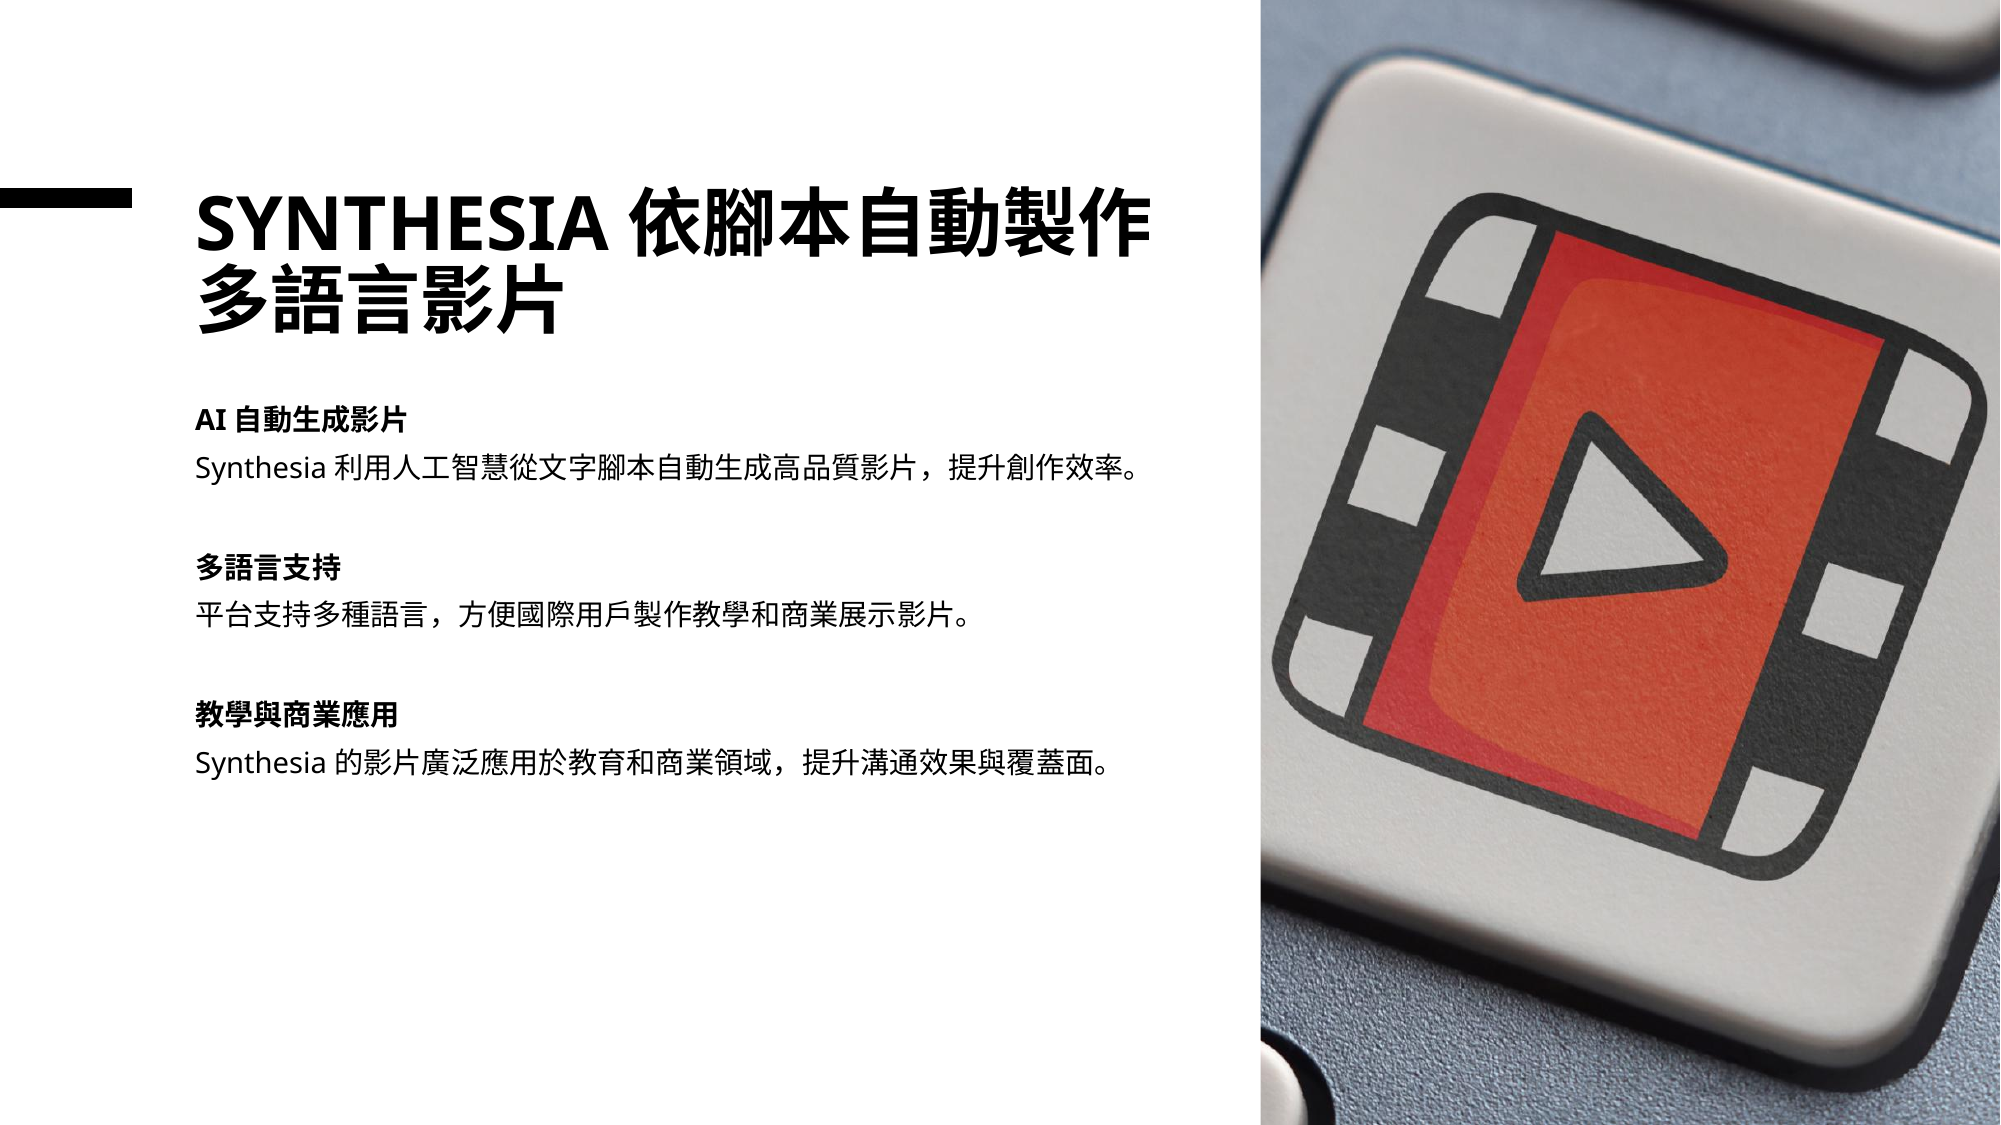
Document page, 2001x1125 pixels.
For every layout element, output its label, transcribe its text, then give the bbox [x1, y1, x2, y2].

list AI自動生成影片 Synthesia利用人工智慧從文字腳本自動生成高品質影片，提升創作效率。 多語言支持 平台支持多種語言，方便國際用戶製作教學和商業展示影片。 教學與商業應用 Synthesia的影片廣泛應用於教育和商業領域，提升溝通效果與覆蓋面。 [180, 394, 1220, 1032]
picture [1260, 0, 2000, 1125]
title Synthesia依腳本自動製作多語言影片 [180, 182, 1220, 370]
